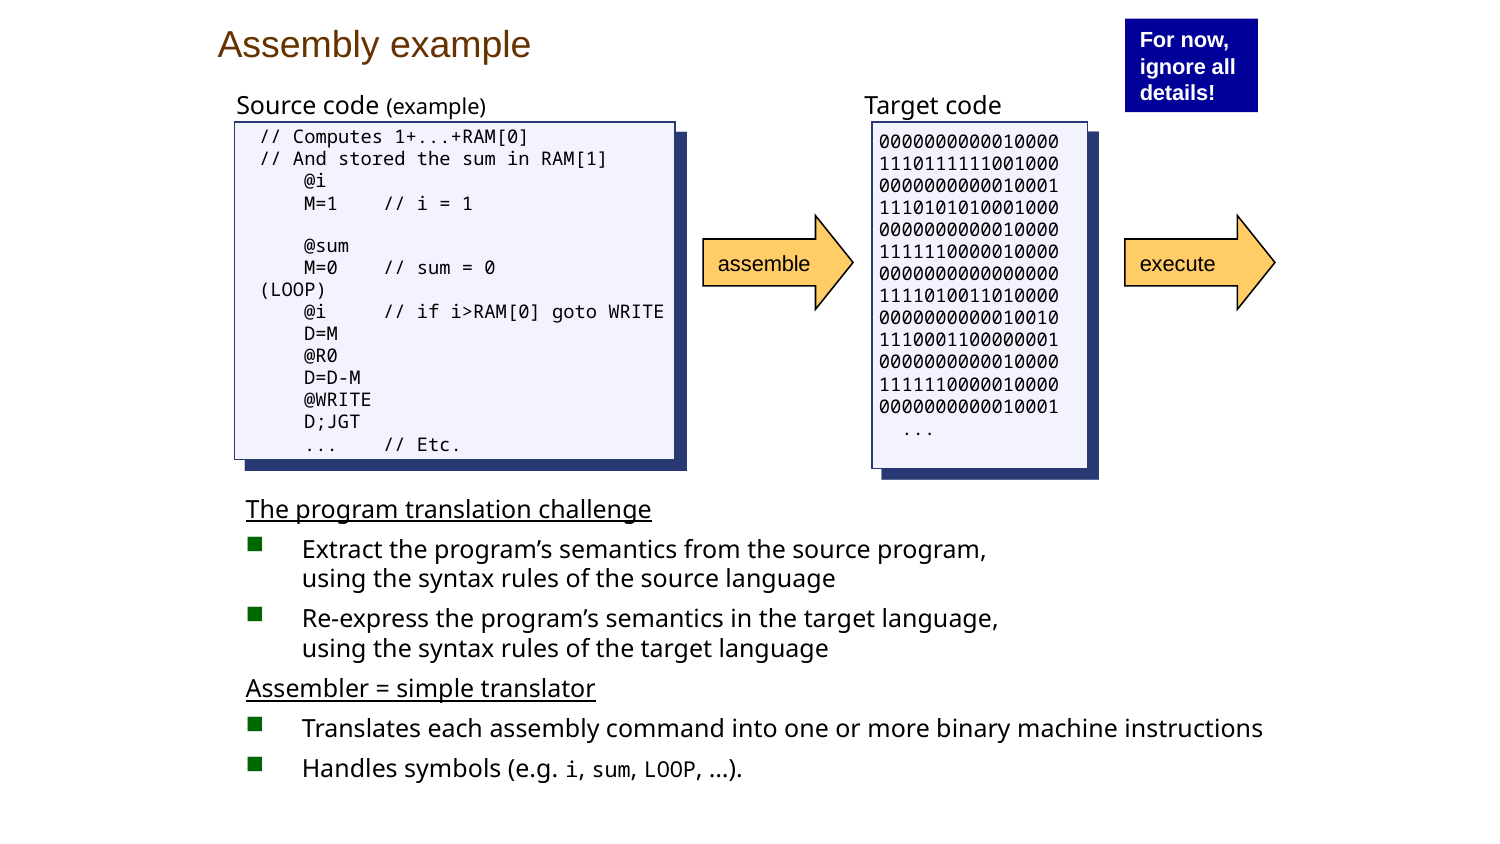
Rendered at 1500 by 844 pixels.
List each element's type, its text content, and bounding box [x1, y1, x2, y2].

text_box For now, ignore all details! [1125, 18, 1258, 113]
text_box execute [1124, 215, 1275, 310]
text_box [224, 84, 676, 460]
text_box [702, 84, 1088, 469]
text_box The program translation challenge Extract the program’s semantics from the source program, using the syntax rules of the source language Re-express the program’s semantics in the target language, using the syntax rules of the target language Assembler = simple translator Translates each assembly command into one or more binary machine instructions Handles symbols (e.g. i, sum, LOOP, …). [234, 487, 1280, 798]
text_box Assembly example [206, 9, 1285, 75]
